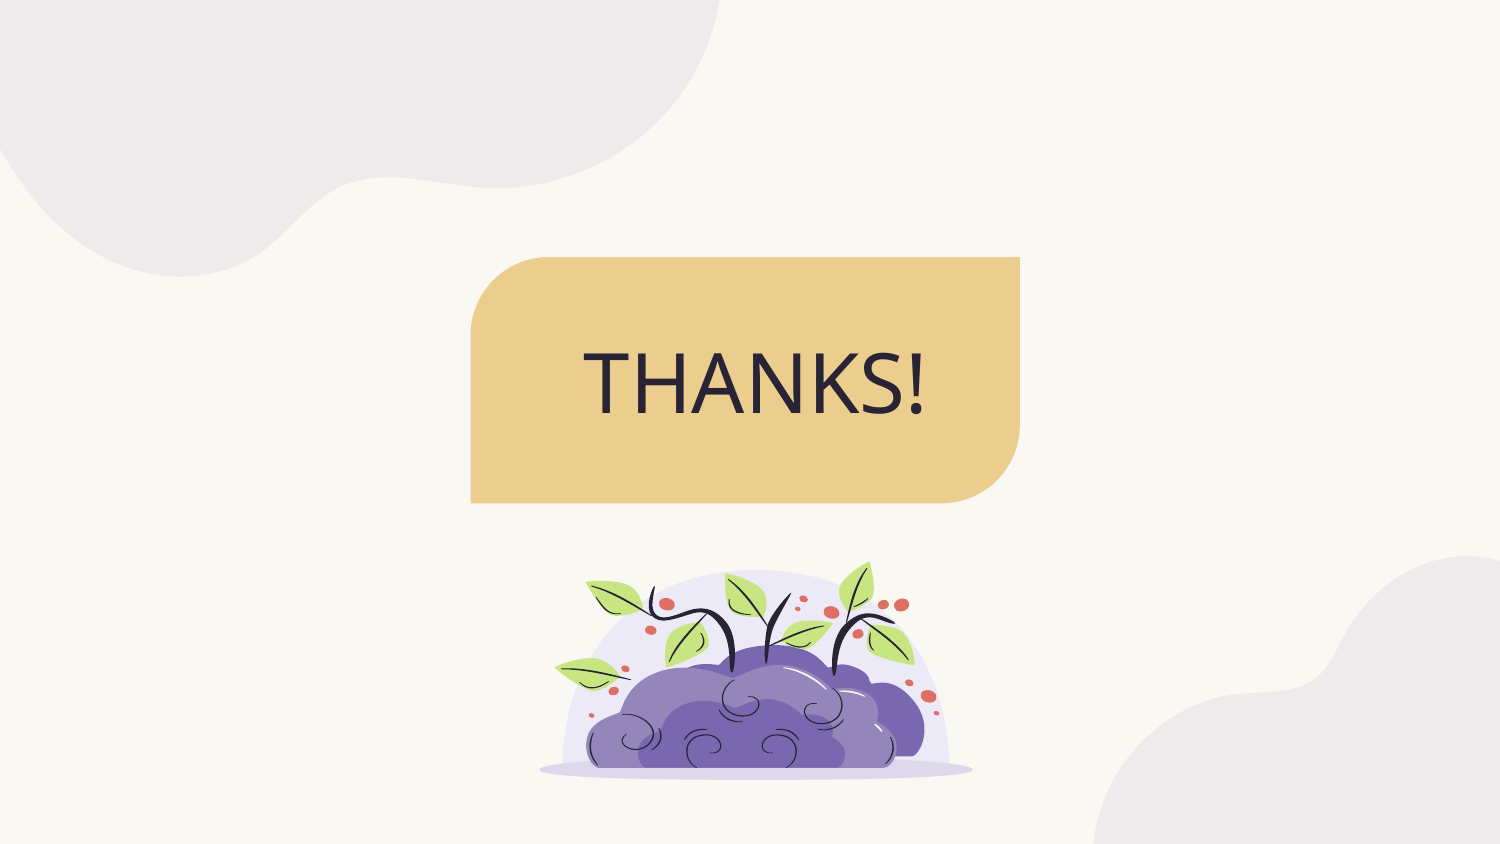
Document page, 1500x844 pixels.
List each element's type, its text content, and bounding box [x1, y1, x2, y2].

text_box THANKS! [404, 315, 1108, 467]
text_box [539, 561, 973, 781]
text_box [473, 256, 1020, 315]
text_box [470, 467, 1008, 504]
